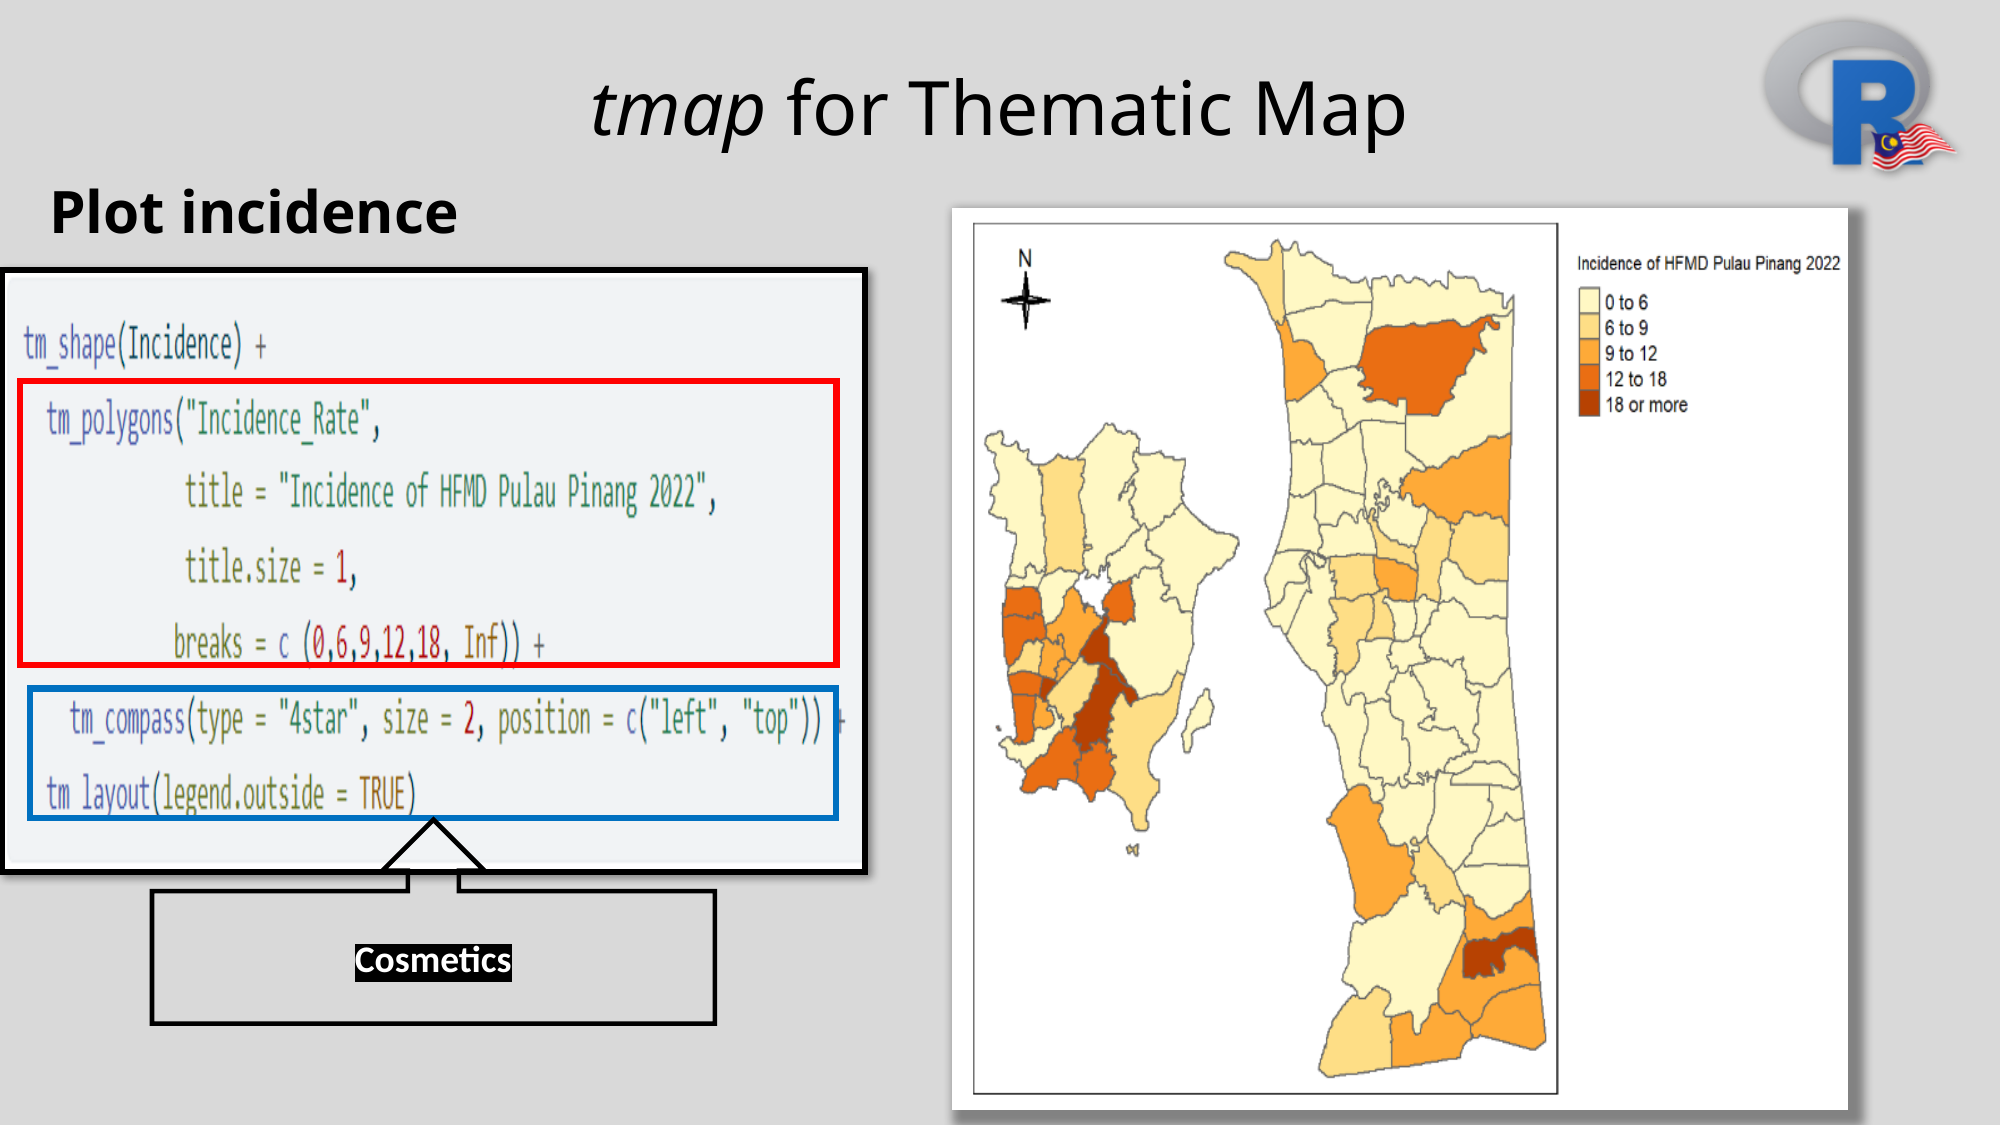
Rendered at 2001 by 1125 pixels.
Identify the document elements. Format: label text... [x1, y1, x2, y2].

picture [4, 273, 863, 869]
text_box Cosmetics [150, 869, 716, 1025]
text_box Plot incidence [18, 146, 490, 265]
text_box [1757, 21, 1963, 172]
picture [952, 208, 1848, 1110]
text_box tmap for Thematic Map [178, 34, 1822, 188]
